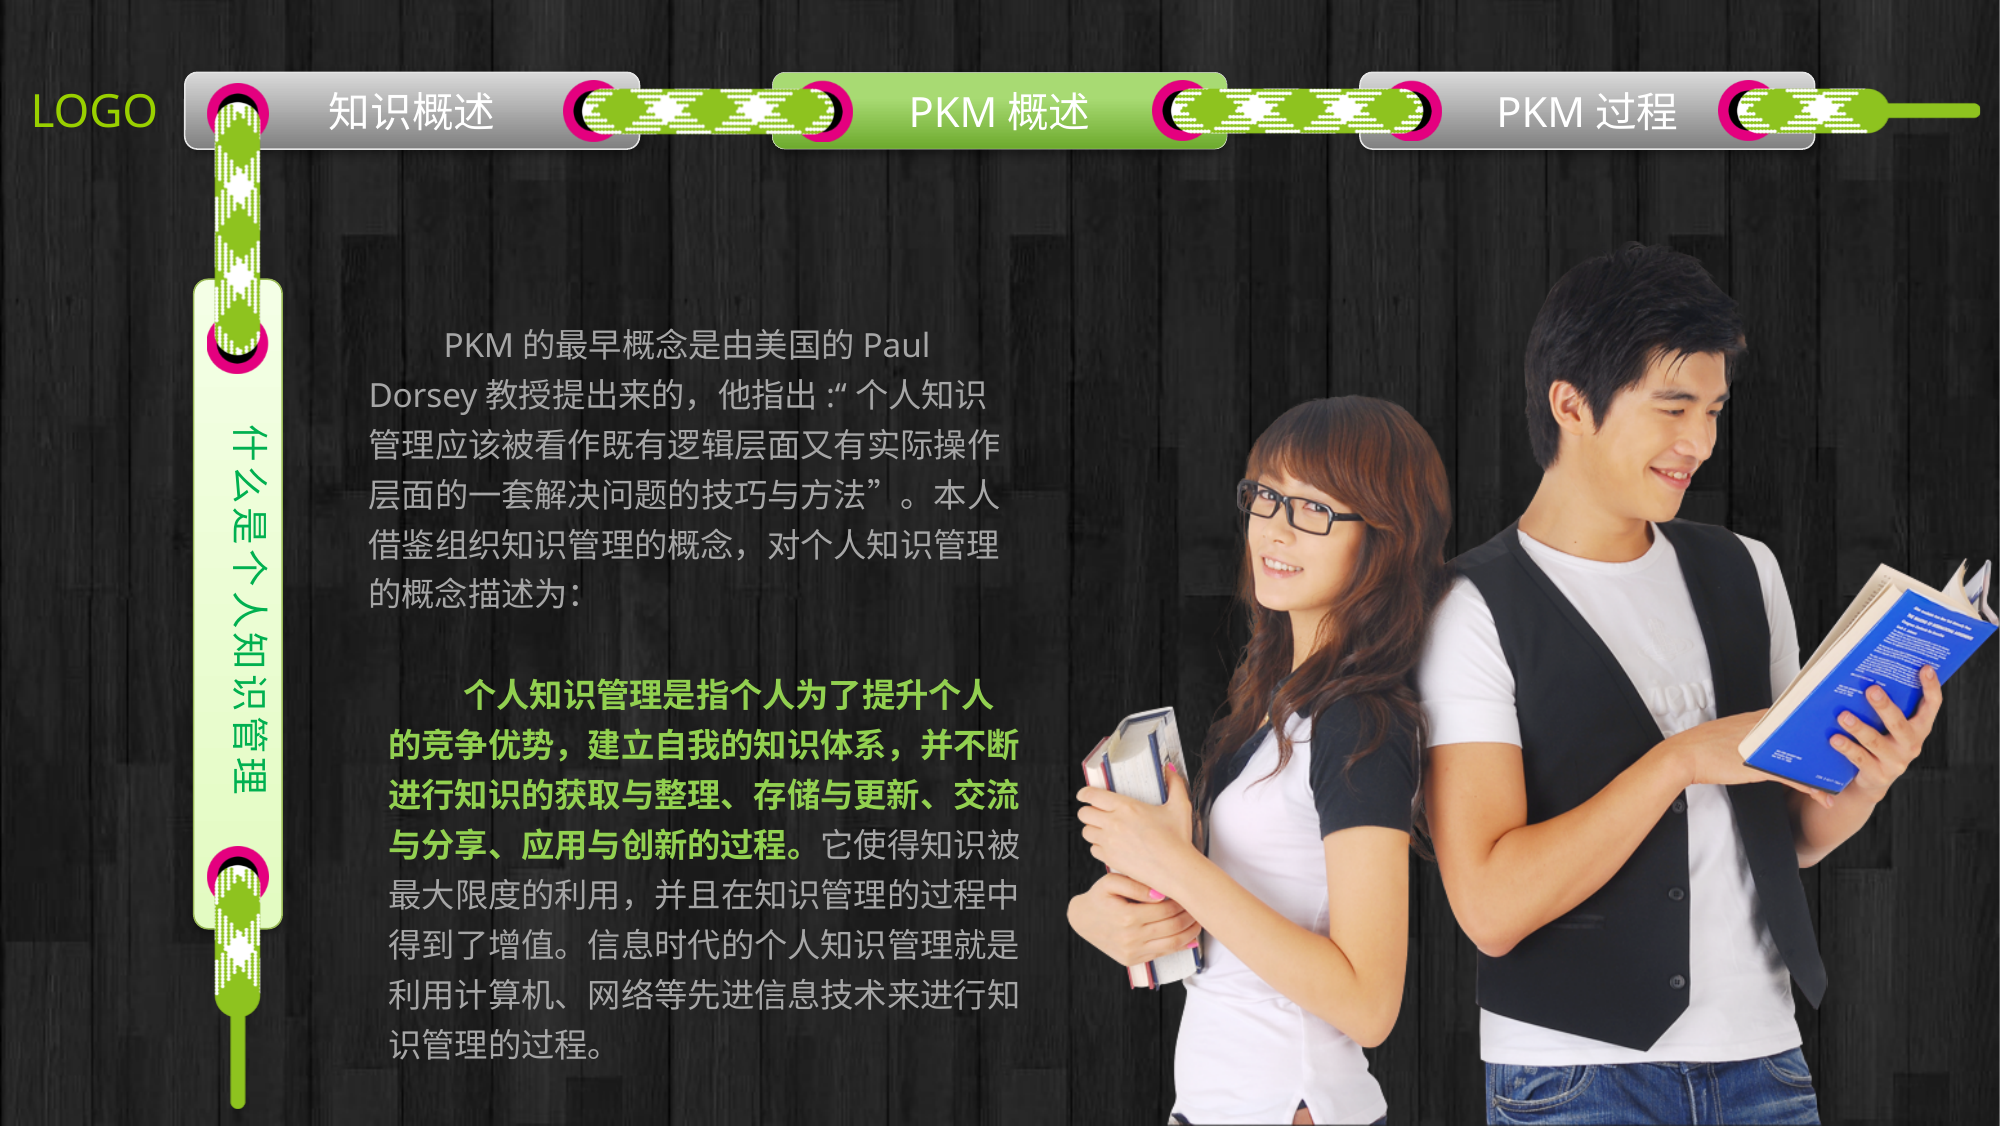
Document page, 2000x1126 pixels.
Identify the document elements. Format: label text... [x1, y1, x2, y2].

text_box PKM的最早概念是由美国的Paul Dorsey教授提出来的，他指出:“个人知识管理应该被看作既有逻辑层面又有实际操作层面的一套解决问题的技巧与方法”。本人借鉴组织知识管理的概念，对个人知识管理的概念描述为： [353, 306, 1036, 621]
picture [0, 0, 2000, 1126]
text_box 什么是个人知识管理 [205, 373, 282, 847]
text_box 个人知识管理是指个人为了提升个人的竞争优势，建立自我的知识体系，并不断进行知识的获取与整理、存储与更新、交流与分享、应用与创新的过程。它使得知识被最大限度的利用，并且在知识管理的过程中得到了增值。信息时代的个人知识管理就是利用计算机、网络等先进信息技术来进行知识管理的过程。 [373, 657, 1036, 1071]
